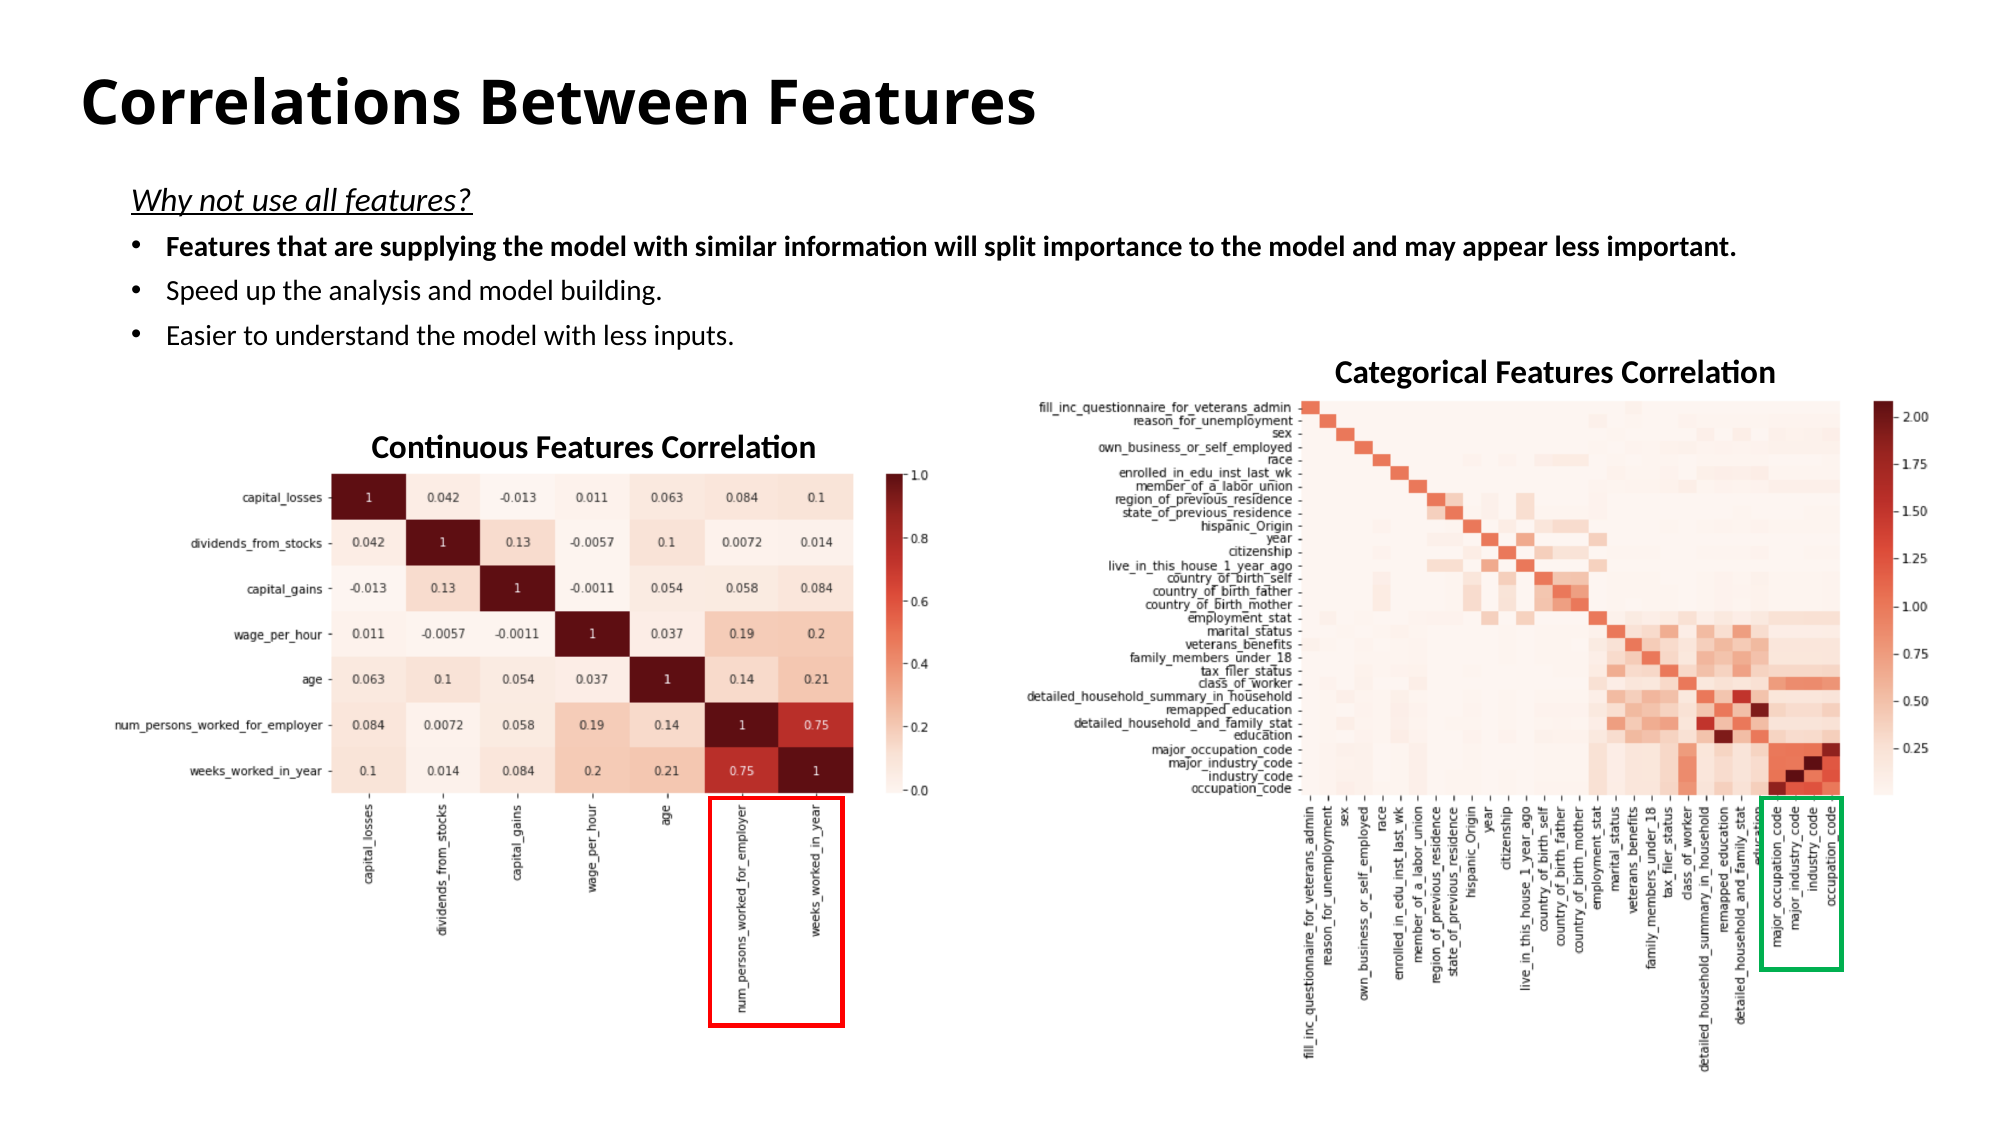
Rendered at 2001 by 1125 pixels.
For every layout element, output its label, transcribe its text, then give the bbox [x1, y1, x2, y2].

text_box Continuous Features Correlation [356, 418, 832, 454]
picture [1013, 395, 1937, 1078]
text_box Categorical Features Correlation [1320, 343, 1792, 395]
picture [98, 454, 952, 1019]
text_box [709, 1019, 843, 1026]
title Correlations Between Features [65, 31, 1072, 179]
text_box Why not use all features? Features that are supplying the model with similar information will split importance to the model and may appear less important. Speed up the analysis and model building. Easier to understand the model with less inputs. [116, 170, 1935, 359]
